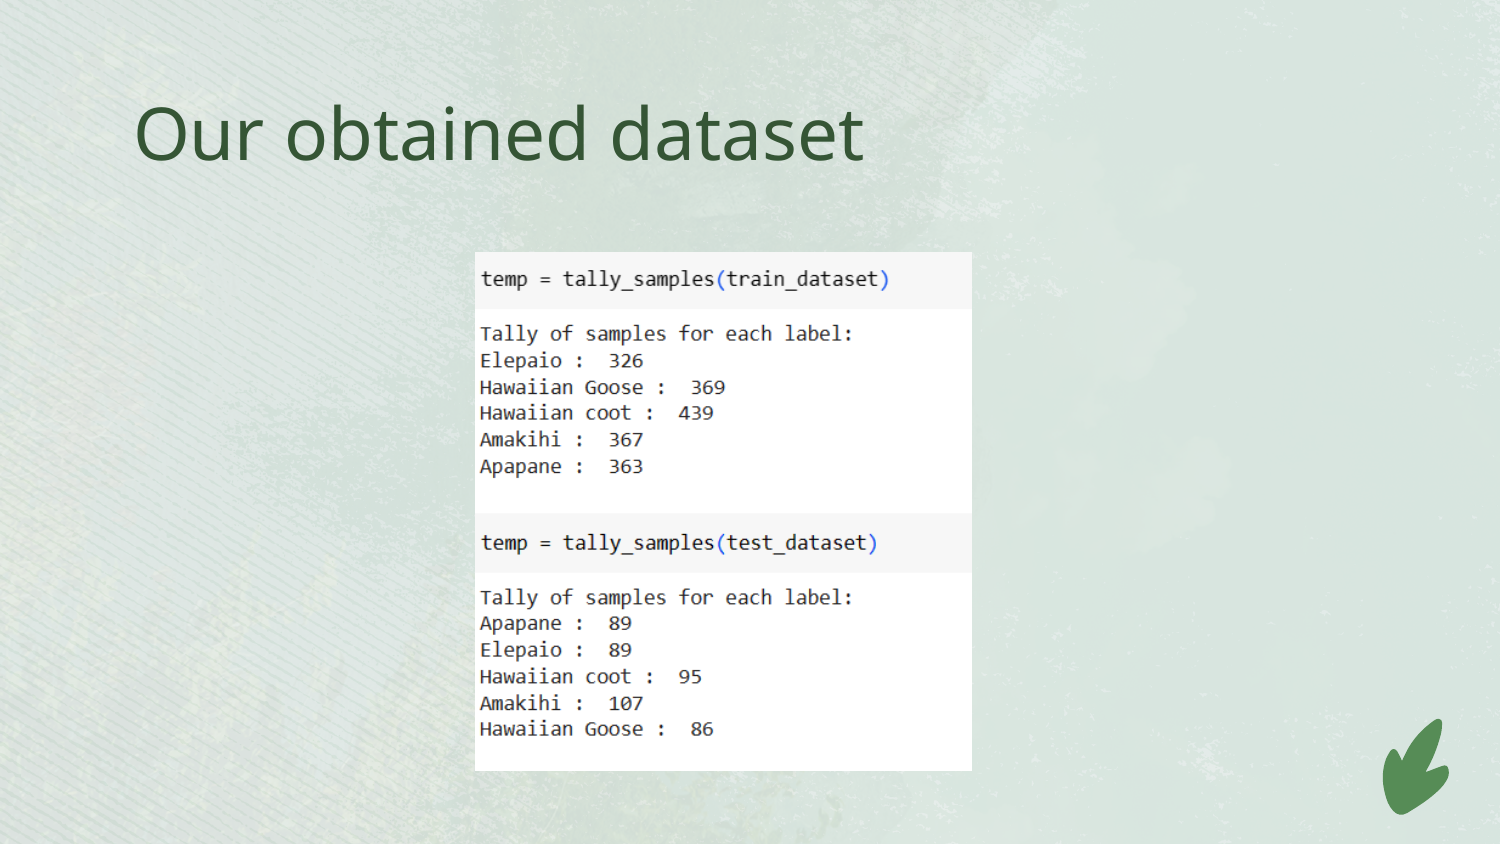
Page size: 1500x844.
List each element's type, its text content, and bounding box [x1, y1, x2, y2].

title Our obtained dataset [118, 72, 1382, 167]
picture [475, 252, 972, 772]
